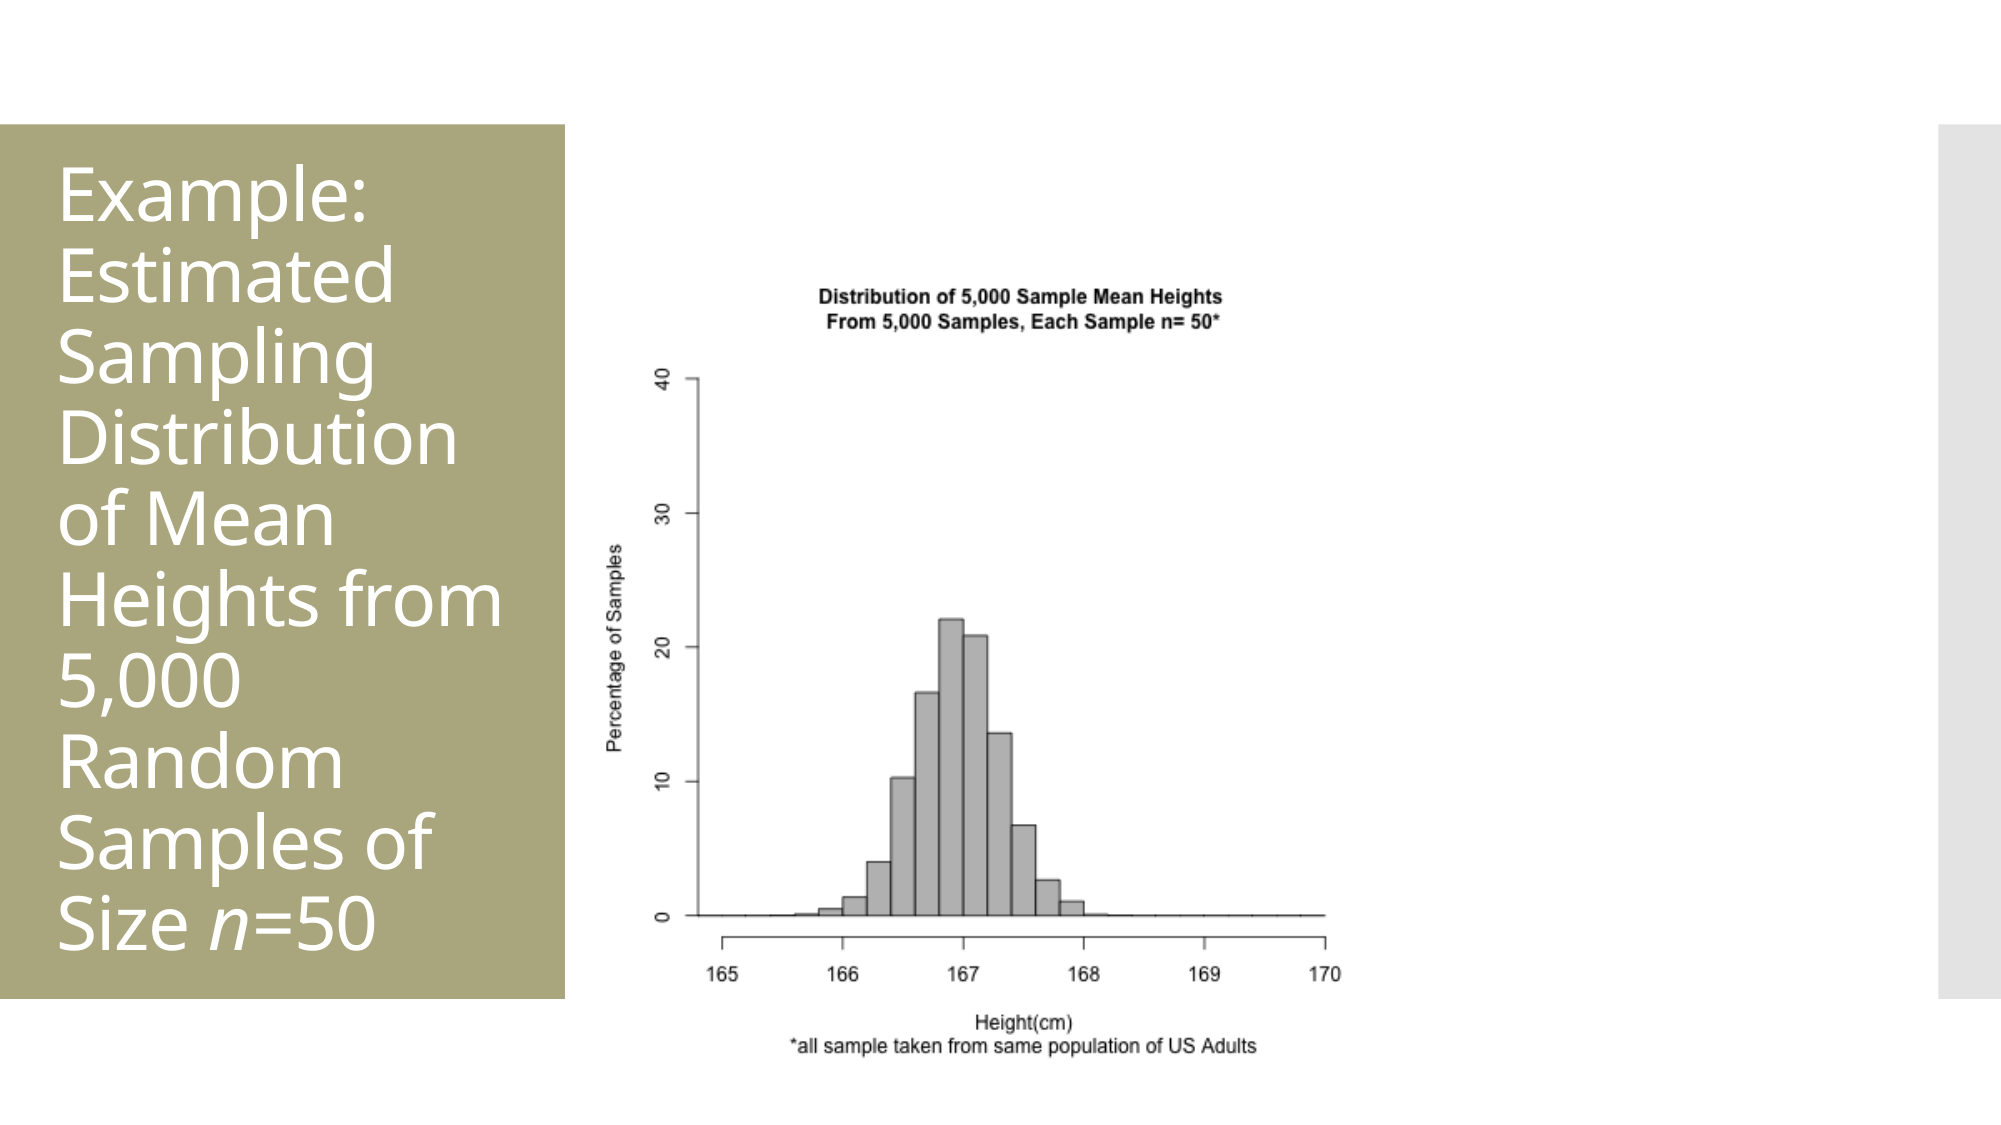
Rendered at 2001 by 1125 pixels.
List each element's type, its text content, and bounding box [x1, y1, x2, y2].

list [599, 259, 1401, 1061]
title Example: Estimated Sampling Distribution of Mean Heights from 5,000 Random Samples of Size n=50 [41, 184, 525, 940]
